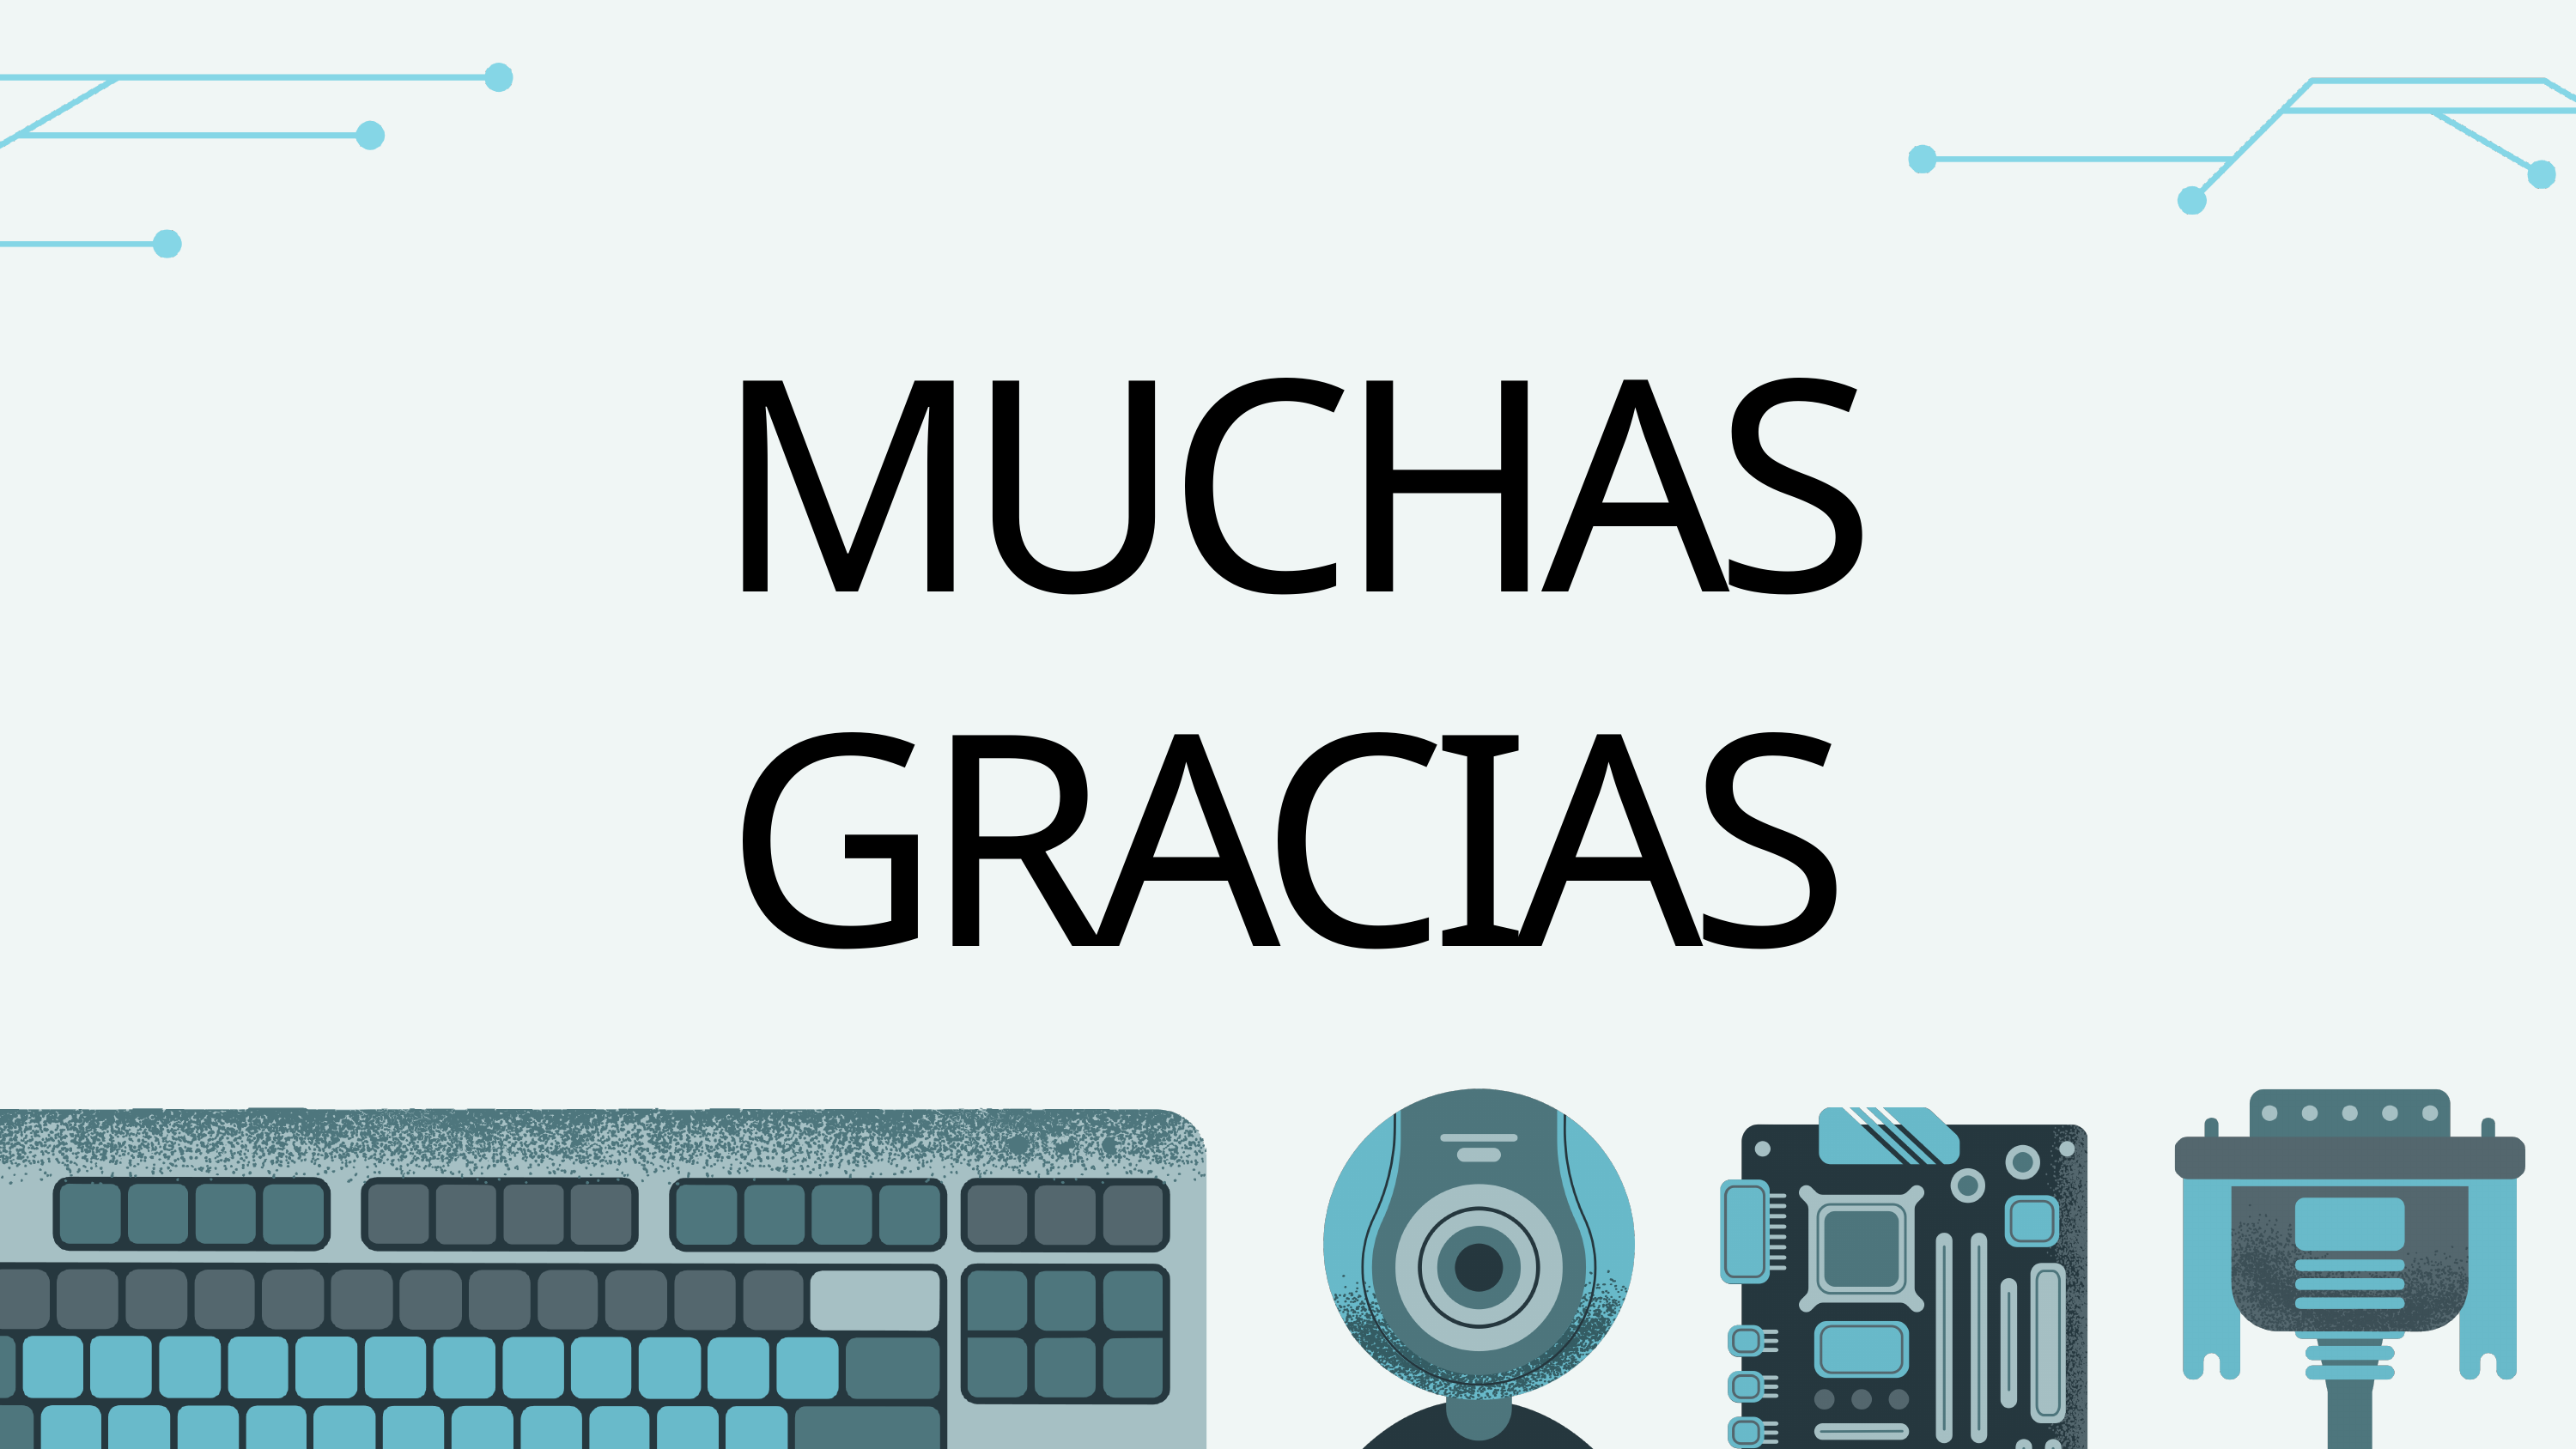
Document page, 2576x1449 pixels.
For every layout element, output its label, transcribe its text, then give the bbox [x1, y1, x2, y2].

text_box [1904, 0, 2576, 215]
text_box [0, 63, 517, 278]
text_box [0, 1107, 1207, 1449]
text_box [1293, 1088, 1665, 1449]
text_box [1720, 1107, 2088, 1449]
text_box MUCHAS GRACIAS [379, 296, 2197, 1006]
text_box [2174, 1088, 2525, 1449]
